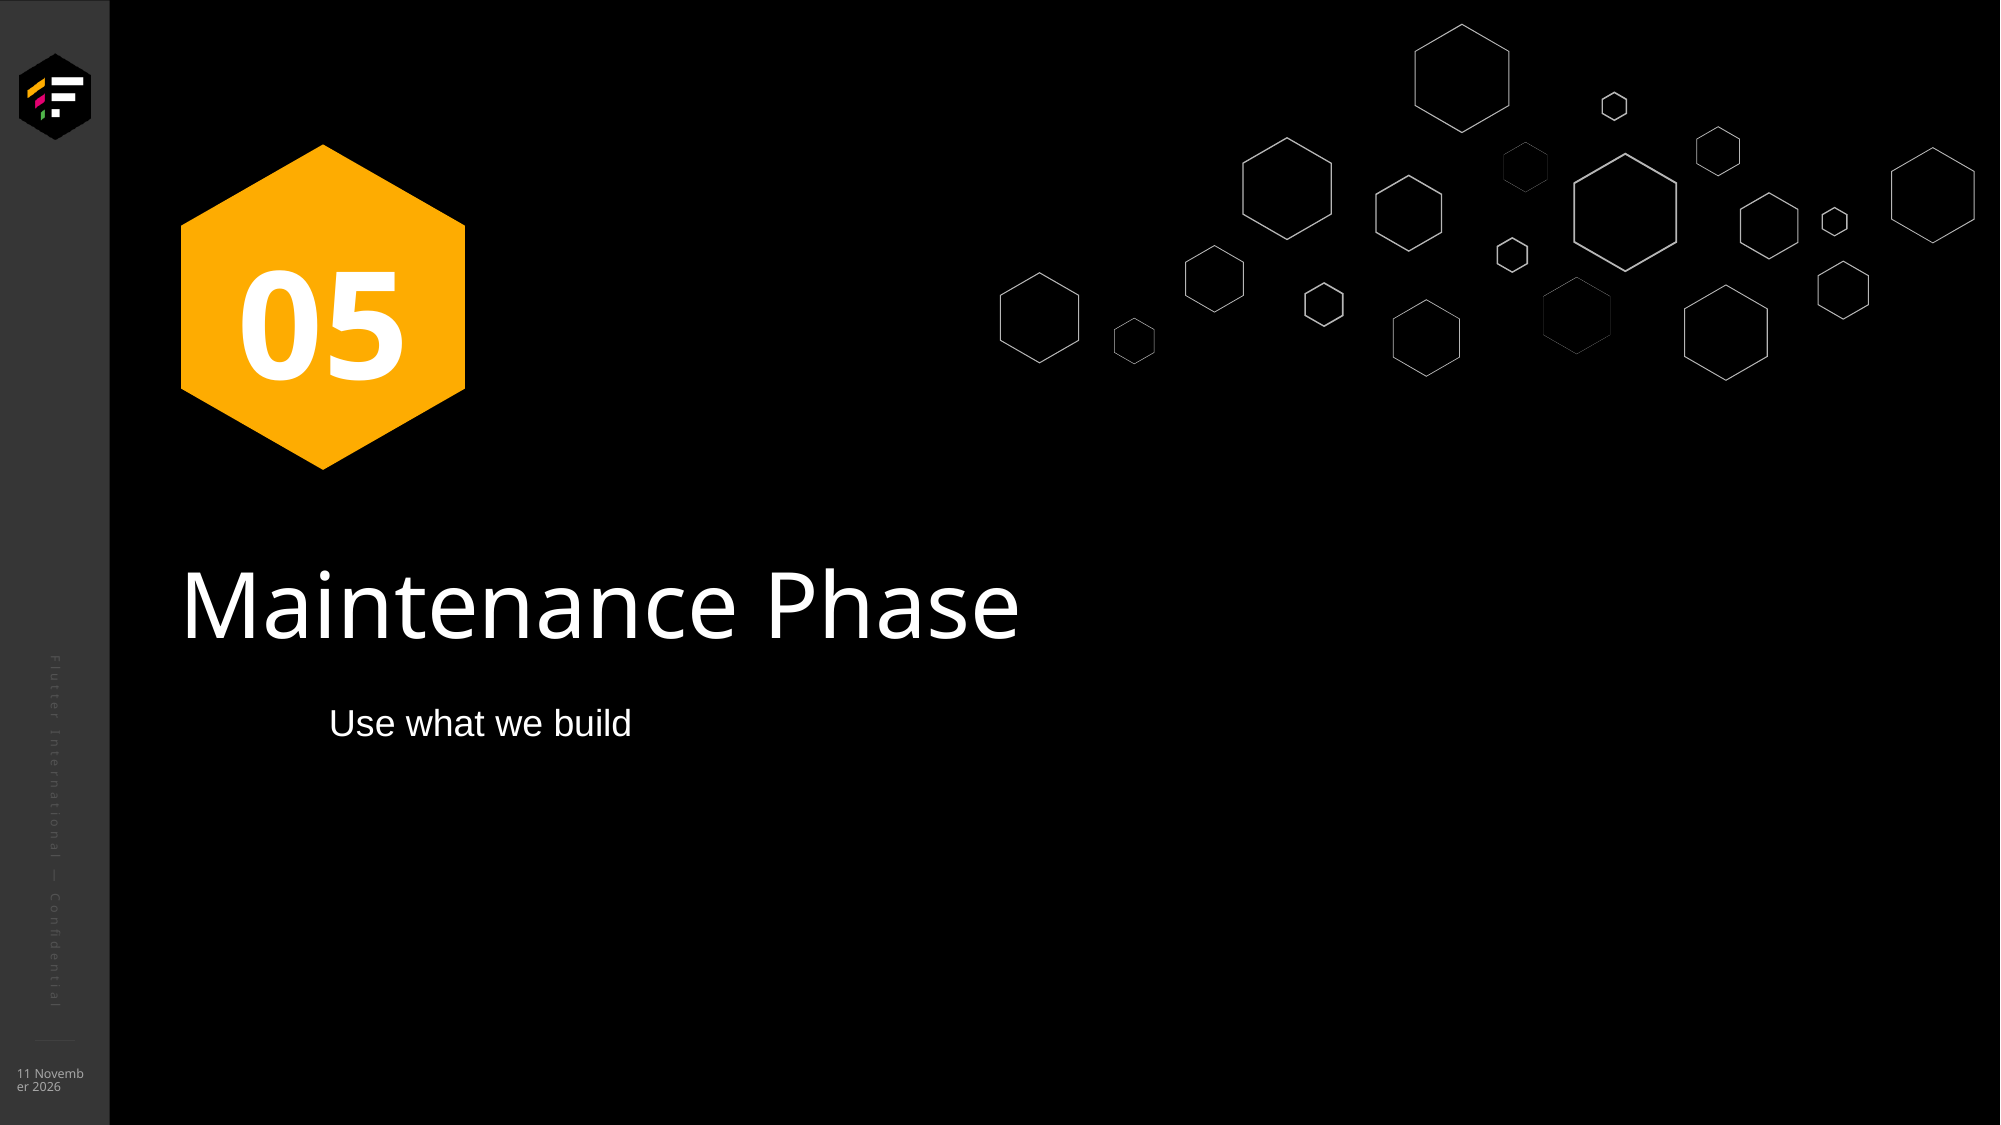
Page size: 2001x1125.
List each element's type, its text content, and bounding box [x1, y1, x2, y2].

list Maintenance Phase [179, 527, 1869, 1017]
picture [19, 53, 91, 140]
footer Flutter International — Confidential [43, 441, 66, 1015]
title 05 [232, 160, 414, 470]
text_box Use what we build [313, 691, 1246, 752]
